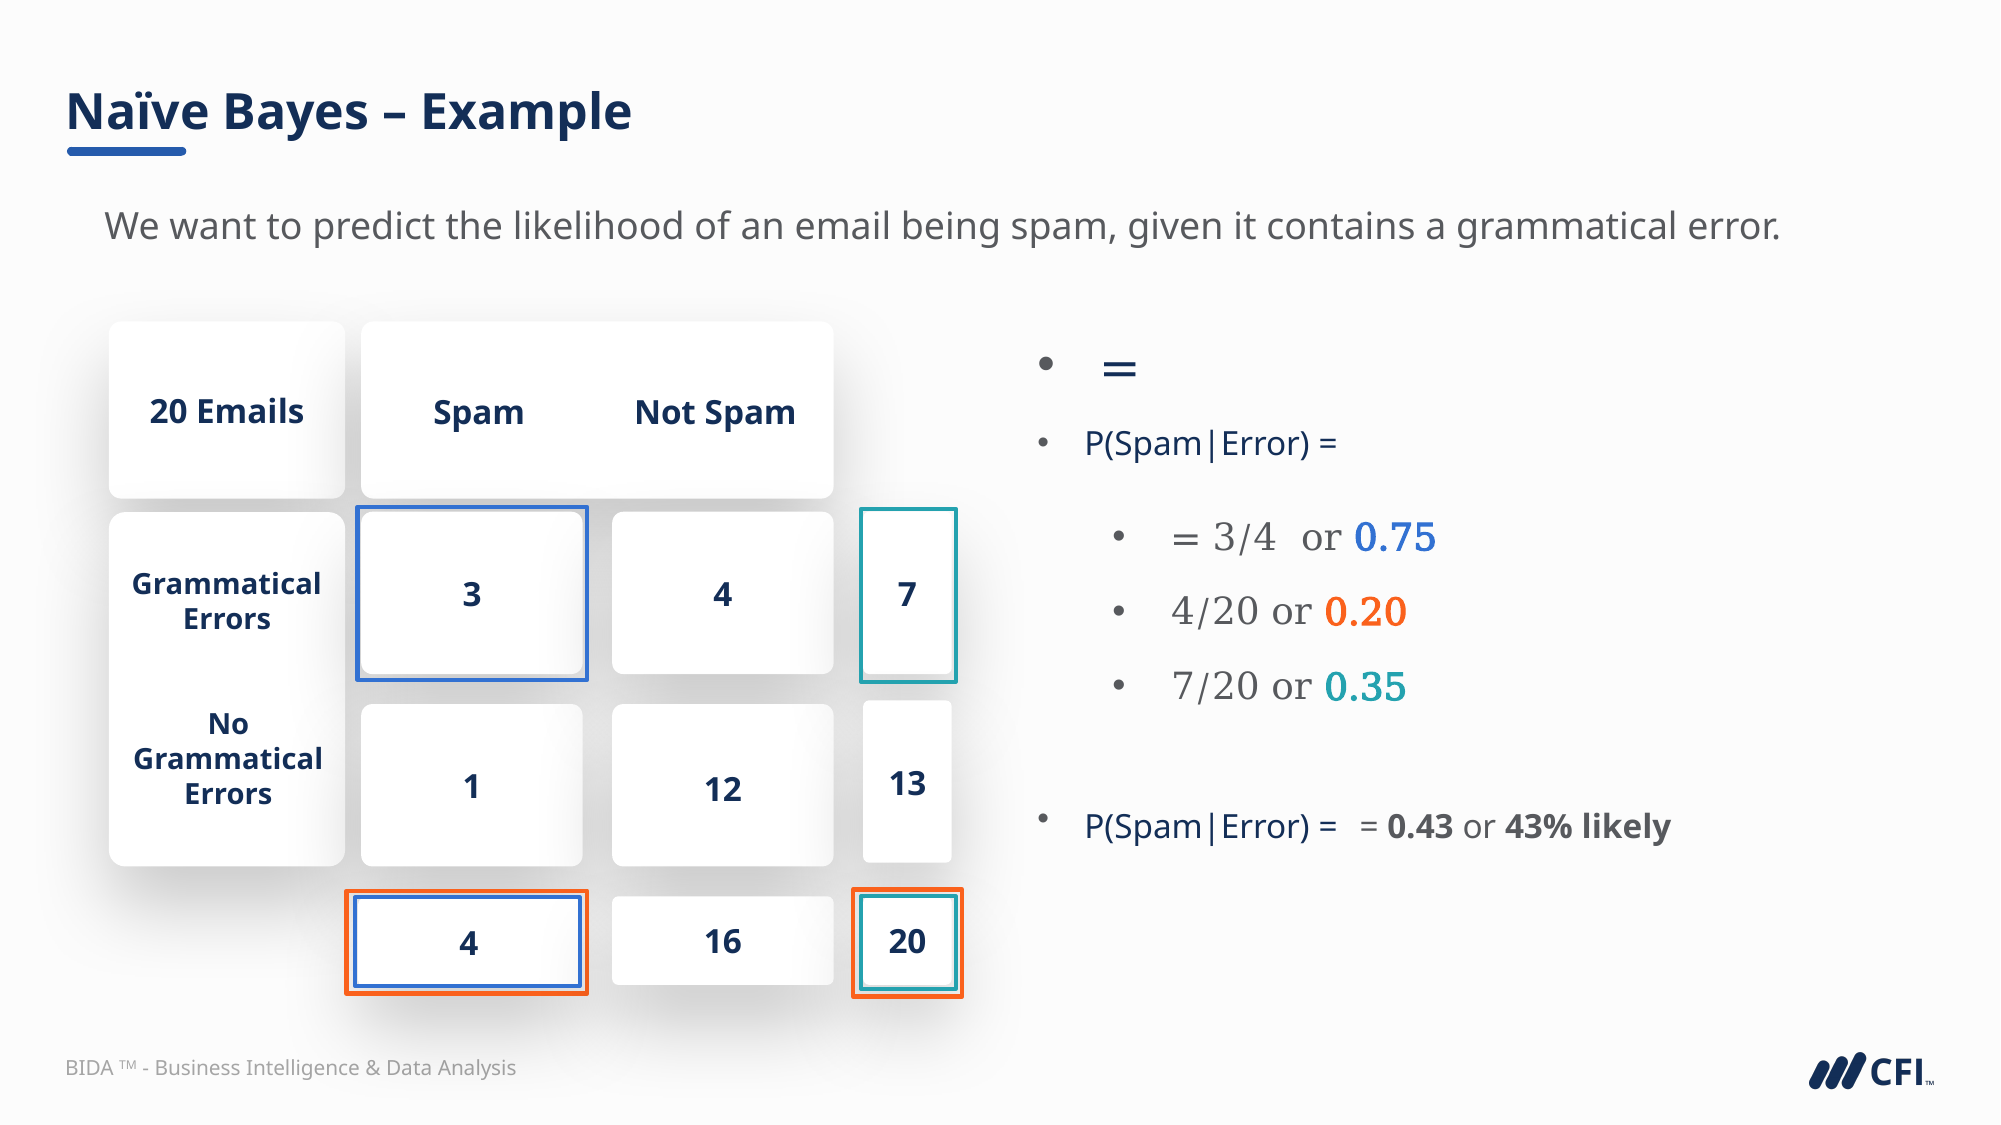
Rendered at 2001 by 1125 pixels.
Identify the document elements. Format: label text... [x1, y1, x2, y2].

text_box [611, 511, 834, 675]
text_box [859, 507, 958, 684]
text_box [360, 321, 834, 499]
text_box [611, 703, 834, 867]
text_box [108, 511, 347, 867]
picture [1809, 1050, 1934, 1091]
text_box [862, 700, 952, 863]
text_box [862, 896, 952, 986]
text_box [851, 887, 964, 999]
text_box [355, 505, 589, 682]
text_box We want to predict the likelihood of an email being spam, given it contains a grammatical error. [66, 193, 1949, 321]
title Naïve Bayes – Example [50, 56, 1781, 172]
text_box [357, 897, 580, 987]
text_box [353, 895, 582, 900]
text_box [344, 889, 589, 996]
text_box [611, 896, 834, 986]
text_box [862, 511, 952, 675]
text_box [108, 321, 346, 499]
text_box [360, 511, 583, 675]
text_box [360, 703, 583, 867]
